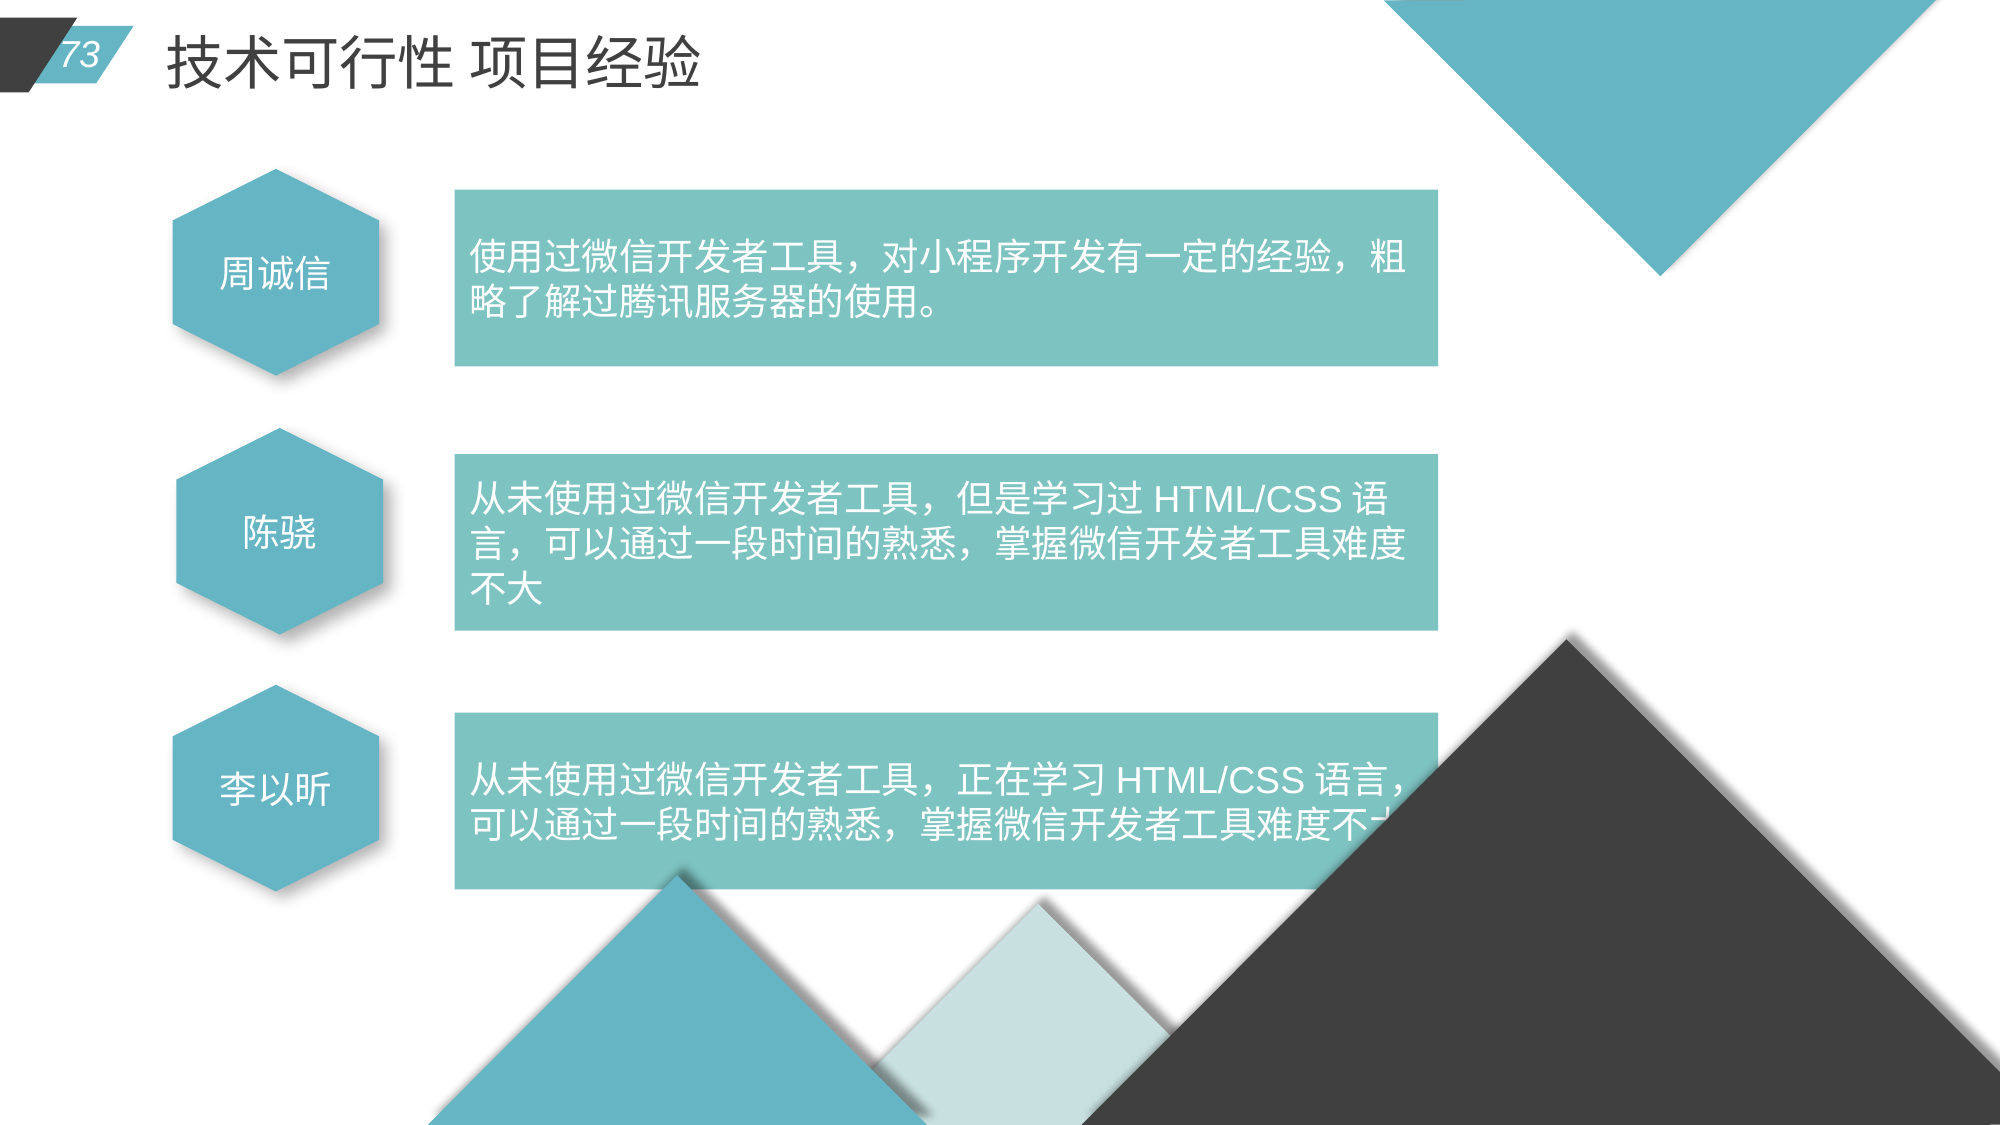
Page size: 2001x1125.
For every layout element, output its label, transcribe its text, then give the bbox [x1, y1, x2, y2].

text_box 使用过微信开发者工具，对小程序开发有一定的经验，粗略了解过腾讯服务器的使用。 [454, 189, 1439, 367]
text_box [883, 902, 1166, 1125]
text_box 从未使用过微信开发者工具，正在学习HTML/CSS语言，可以通过一段时间的熟悉，掌握微信开发者工具难度不大 [454, 712, 1439, 890]
text_box 陈骁 [175, 426, 385, 636]
text_box 从未使用过微信开发者工具，但是学习过HTML/CSS语言，可以通过一段时间的熟悉，掌握微信开发者工具难度不大 [454, 453, 1439, 632]
text_box [1080, 637, 2000, 1125]
text_box [426, 873, 929, 1125]
text_box 周诚信 [171, 167, 381, 377]
text_box 李以昕 [171, 683, 381, 893]
text_box 技术可行性 项目经验 [150, 18, 718, 104]
text_box [1381, 0, 1938, 278]
